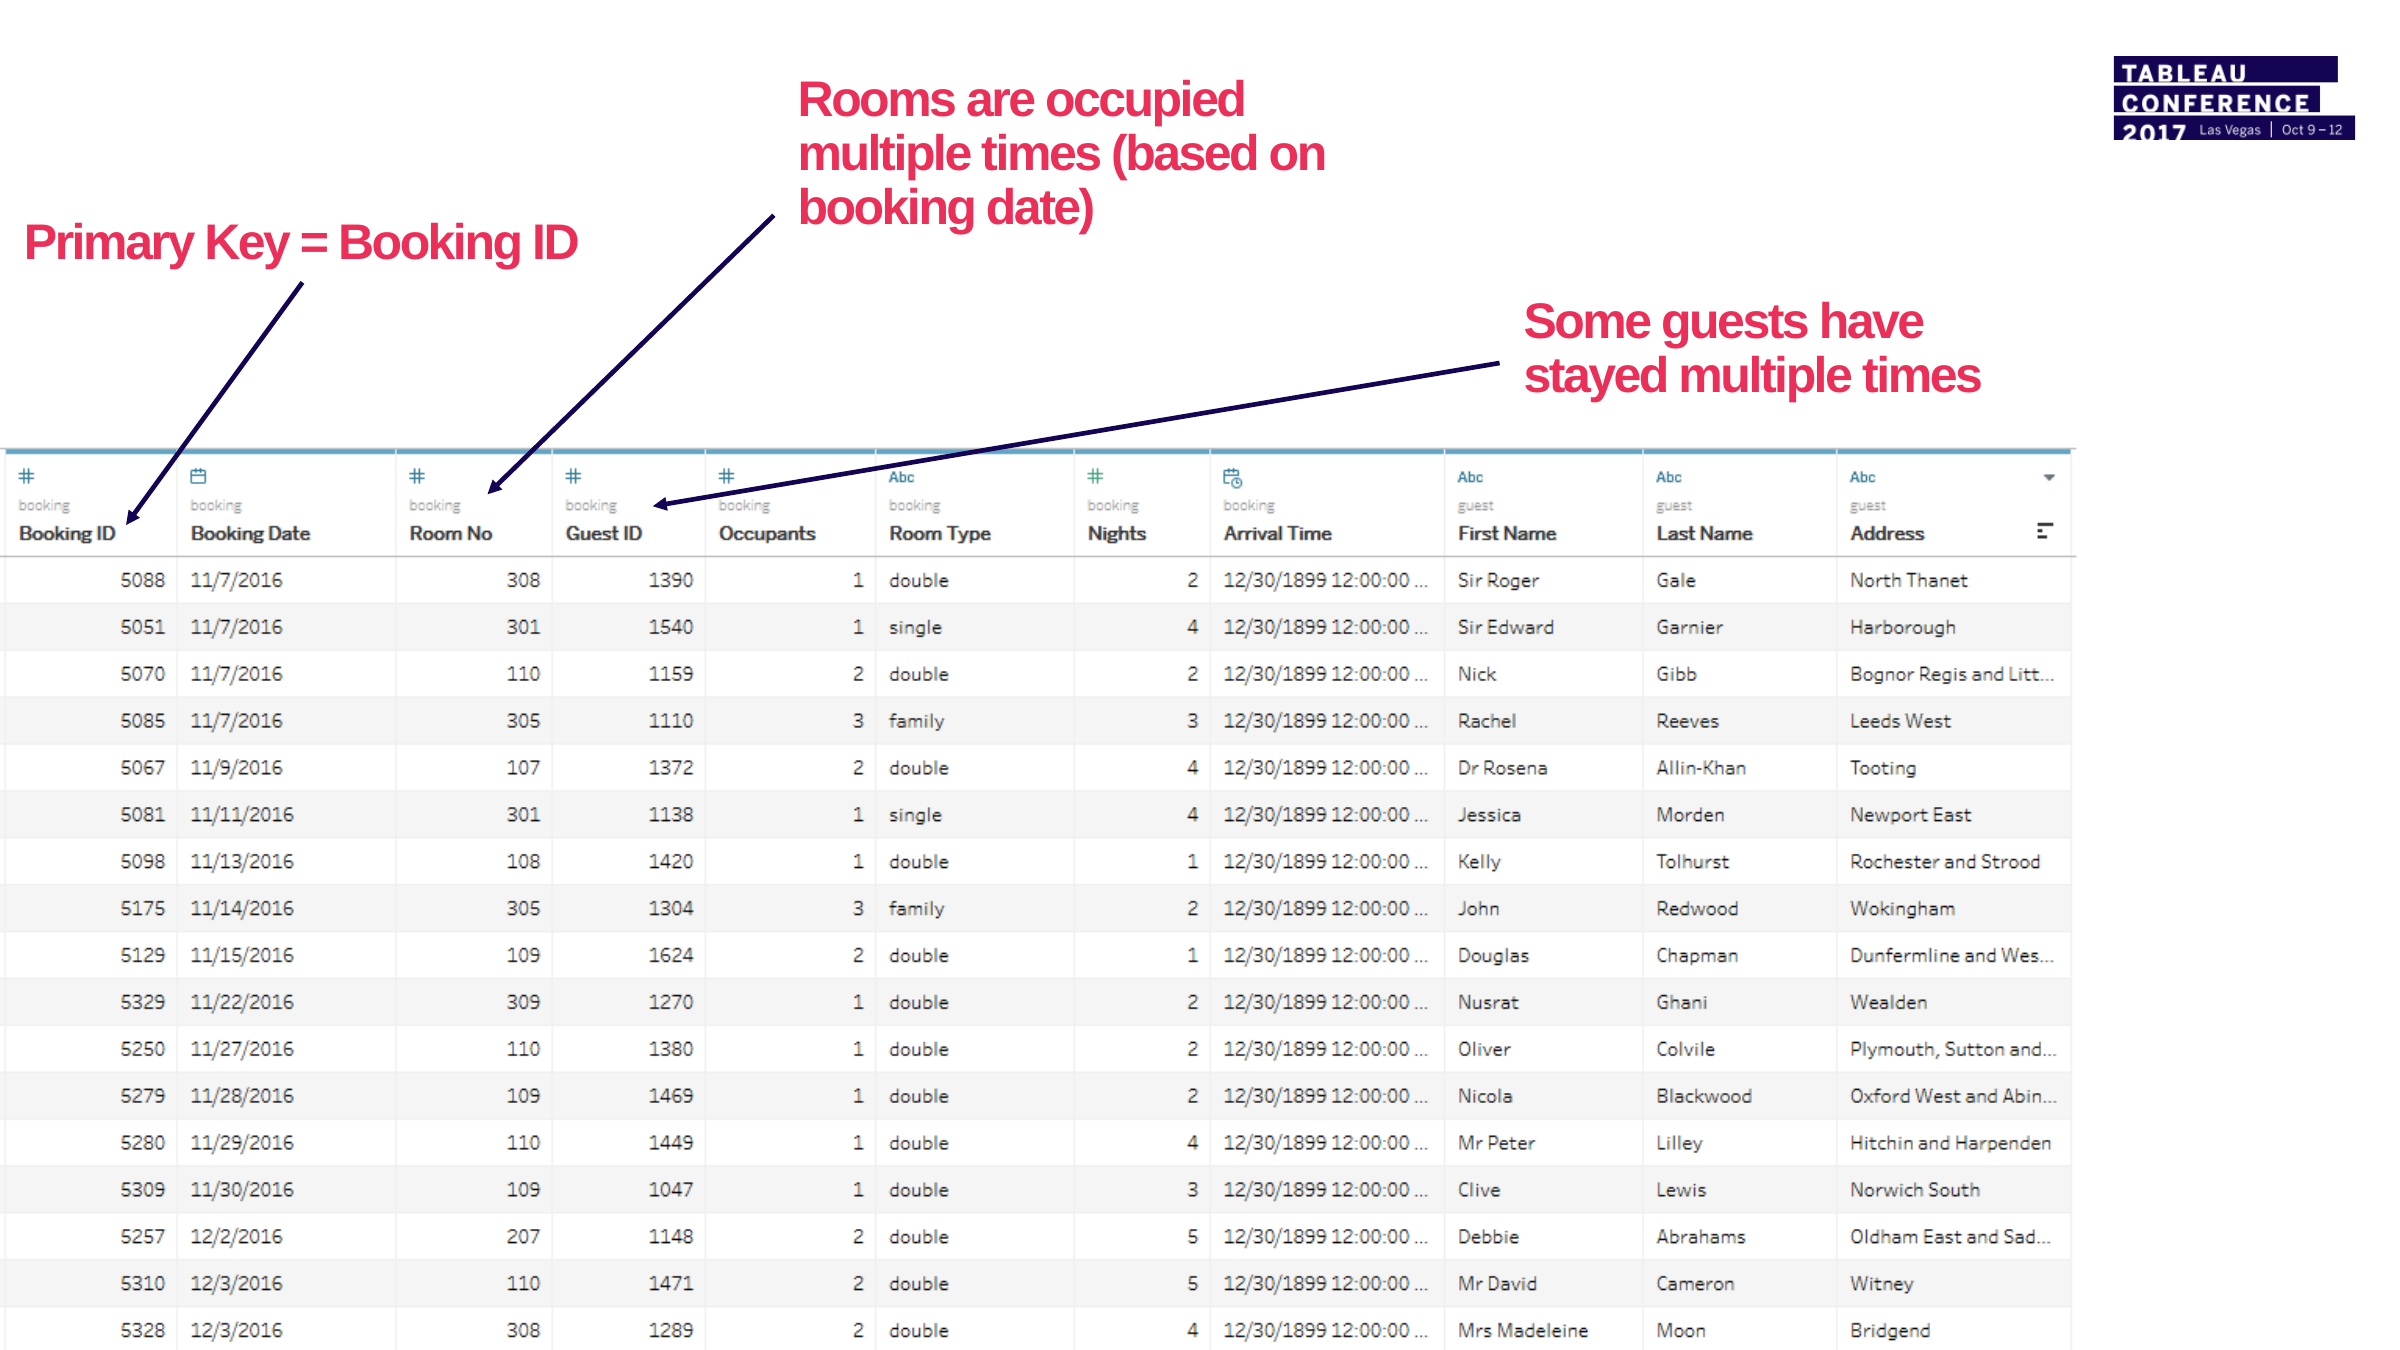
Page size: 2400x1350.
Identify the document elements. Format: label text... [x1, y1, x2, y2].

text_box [487, 214, 775, 495]
picture [0, 444, 2077, 1350]
text_box Some guests have stayed multiple times [1499, 280, 2100, 446]
title Primary Key = Booking ID [0, 201, 605, 283]
text_box Rooms are occupied multiple times (based on booking date) [773, 58, 1359, 281]
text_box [125, 282, 303, 526]
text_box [652, 362, 1500, 507]
